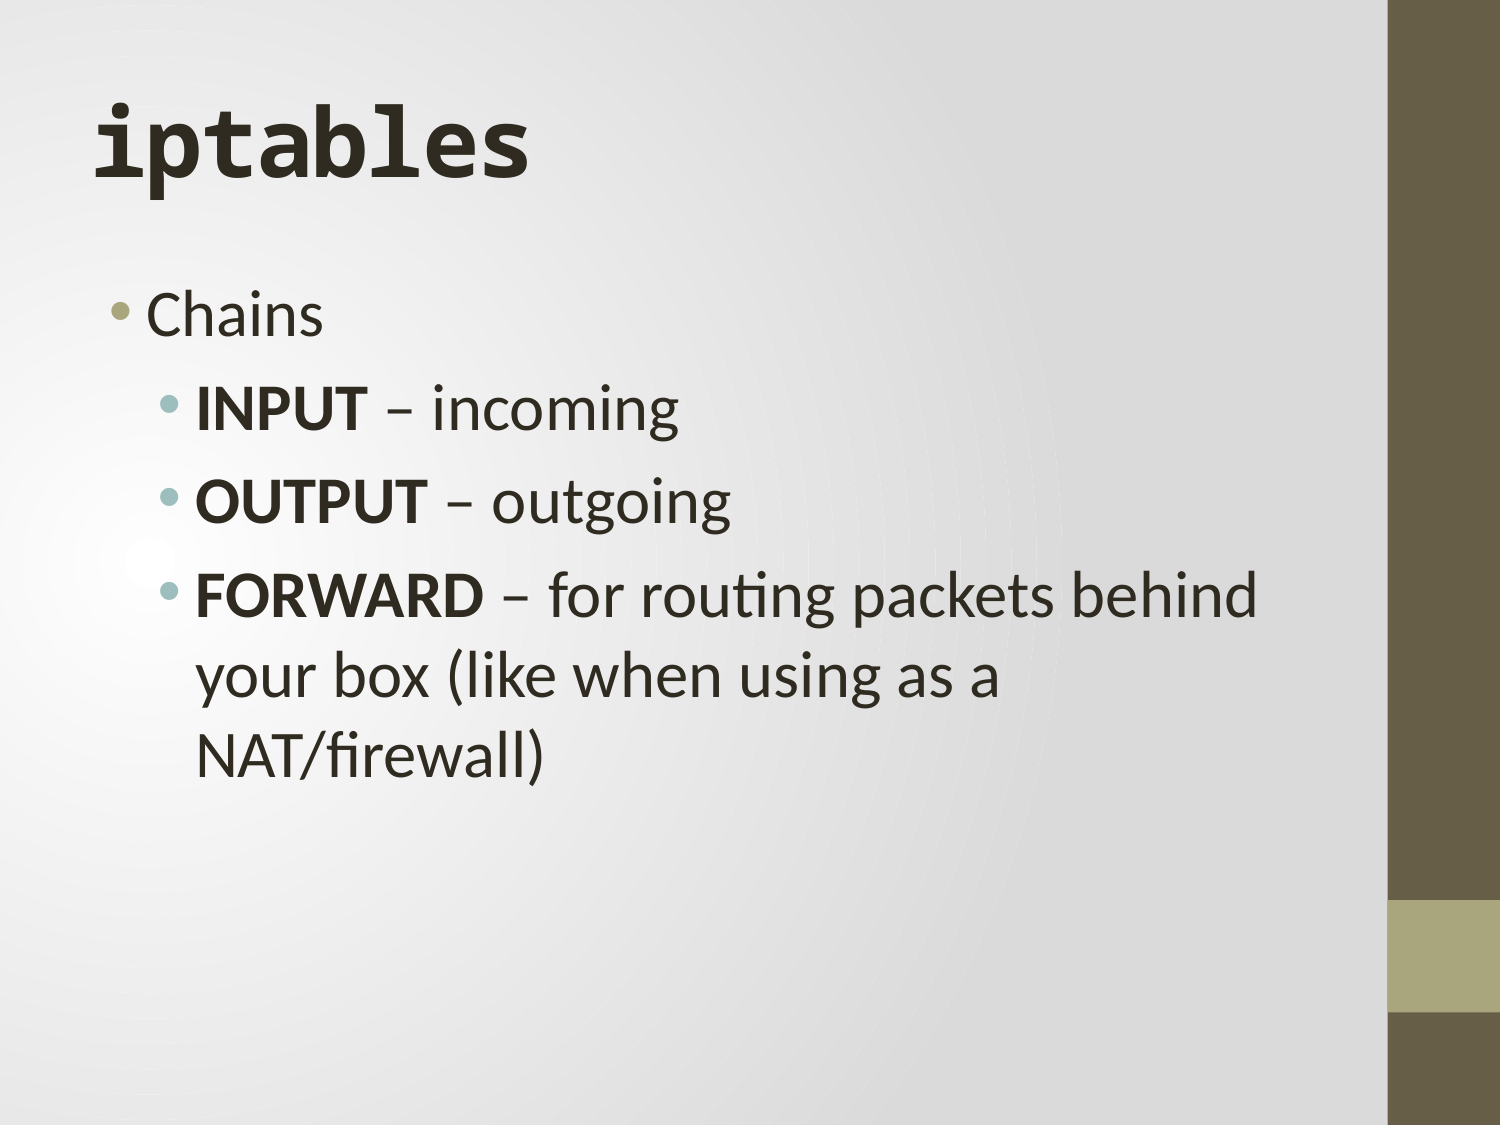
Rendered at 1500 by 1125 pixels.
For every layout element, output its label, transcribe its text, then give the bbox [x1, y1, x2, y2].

list Chains INPUT – incoming OUTPUT – outgoing FORWARD – for routing packets behind your box (like when using as a NAT/firewall) [75, 262, 1325, 1050]
title iptables [75, 45, 1325, 233]
